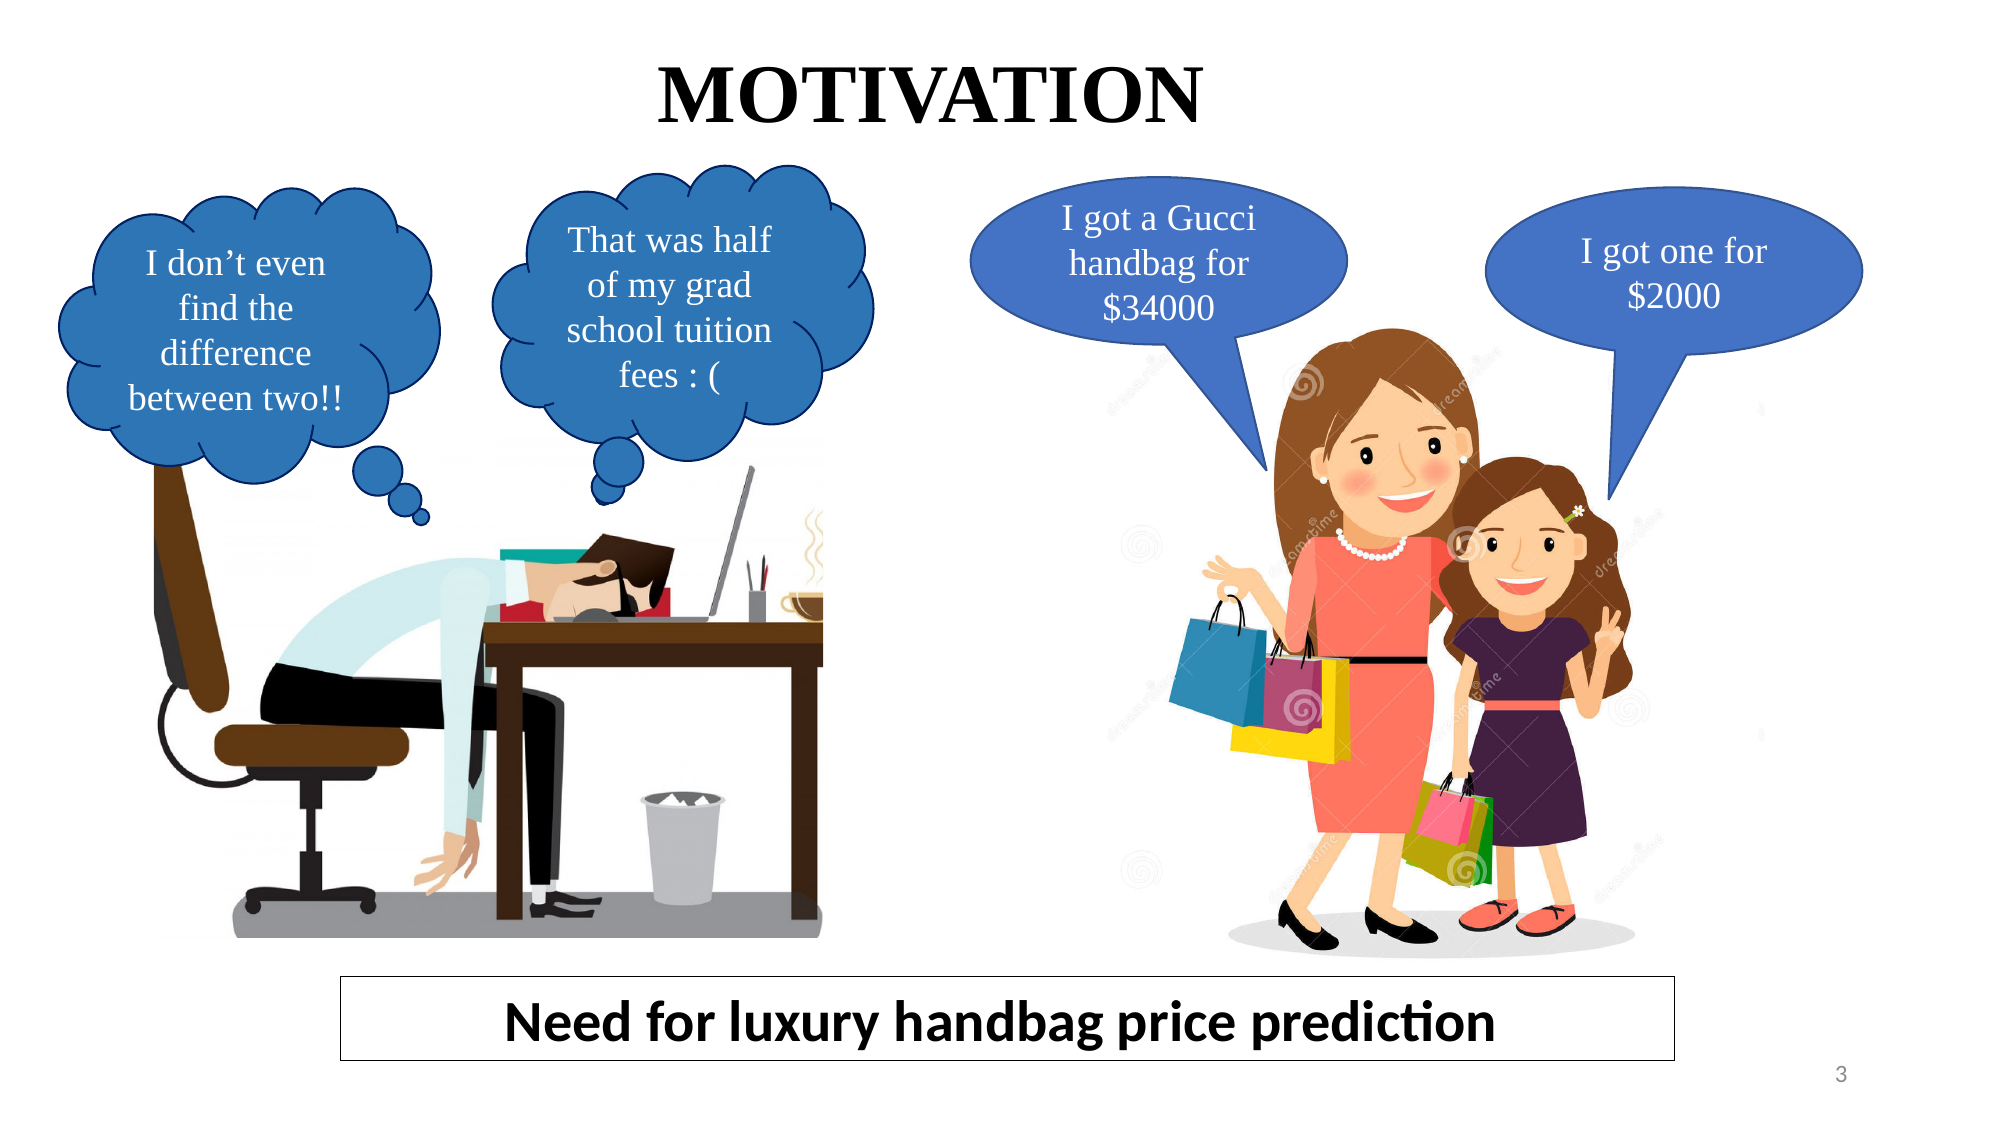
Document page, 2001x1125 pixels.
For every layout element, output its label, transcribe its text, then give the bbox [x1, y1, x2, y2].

text_box I got a Gucci handbag for $34000 [969, 176, 1349, 334]
slide_number 3 [1412, 1042, 1863, 1103]
text_box That was half of my grad school tuition fees : ( [491, 164, 875, 437]
title Motivation [18, 0, 1886, 148]
text_box I got one for $2000 [1484, 186, 1864, 346]
picture [1060, 289, 1765, 975]
picture [153, 437, 824, 938]
text_box Need for luxury handbag price prediction [340, 976, 1675, 1061]
text_box I don’t even find the difference between two!! [57, 187, 441, 465]
